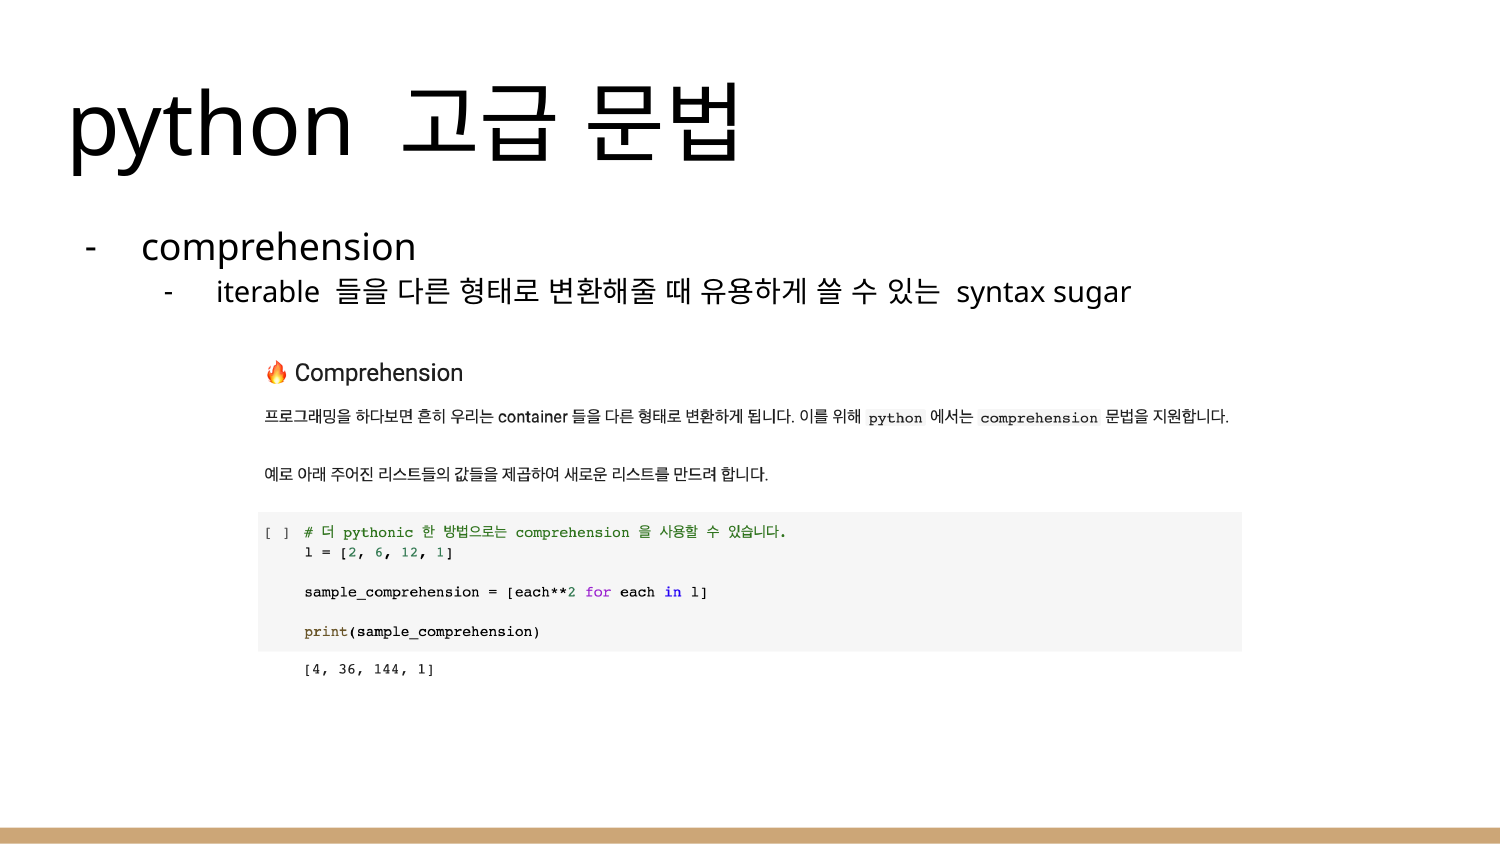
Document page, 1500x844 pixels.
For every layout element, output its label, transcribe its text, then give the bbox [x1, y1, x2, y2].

title python 고급 문법 [51, 51, 1449, 189]
list comprehension iterable 들을 다른 형태로 변환해줄 때 유용하게 쓸 수 있는 syntax sugar [51, 200, 1449, 752]
picture [258, 353, 1242, 692]
